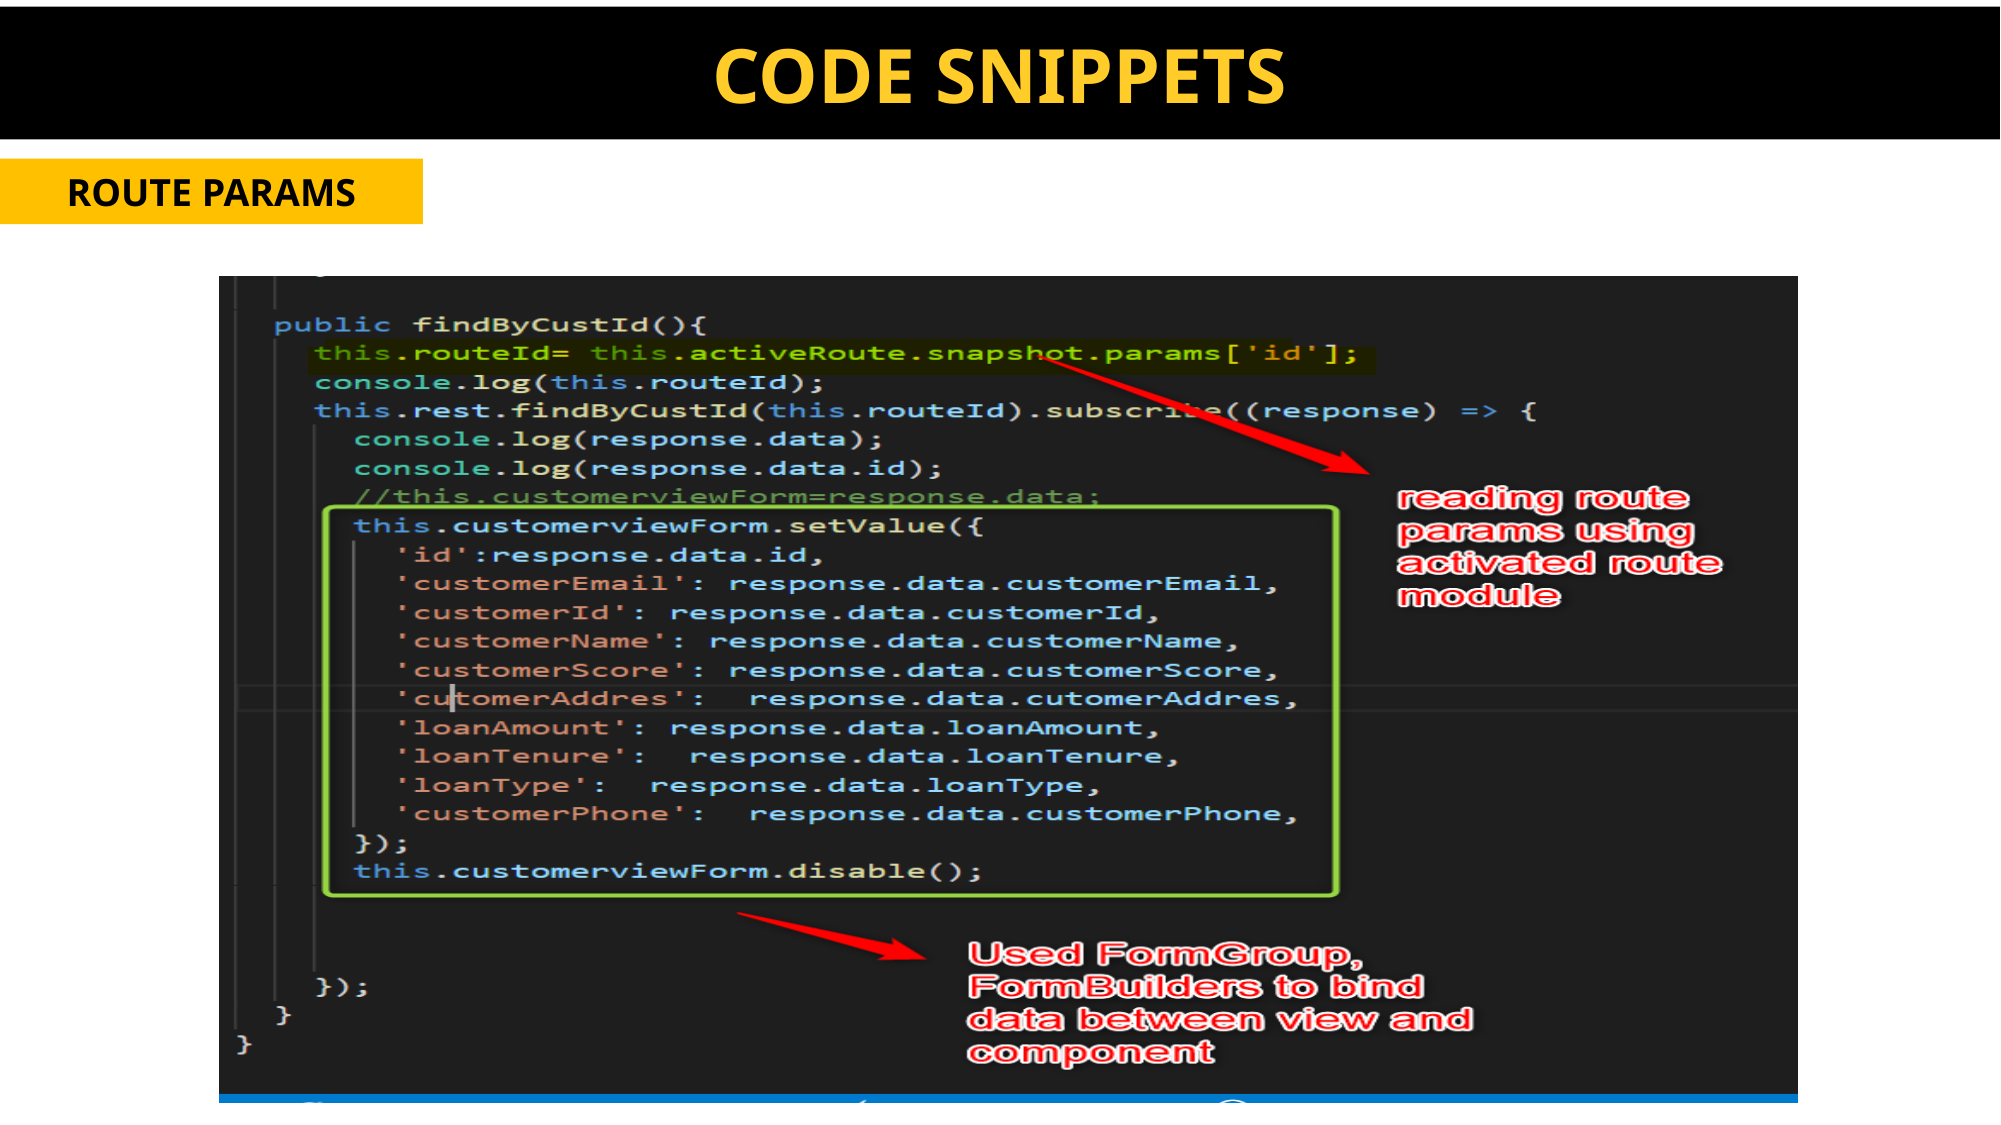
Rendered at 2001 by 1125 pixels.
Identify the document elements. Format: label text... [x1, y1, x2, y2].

text_box Route Params [0, 158, 424, 225]
text_box Code Snippets [0, 6, 2000, 140]
picture [218, 276, 1798, 1103]
